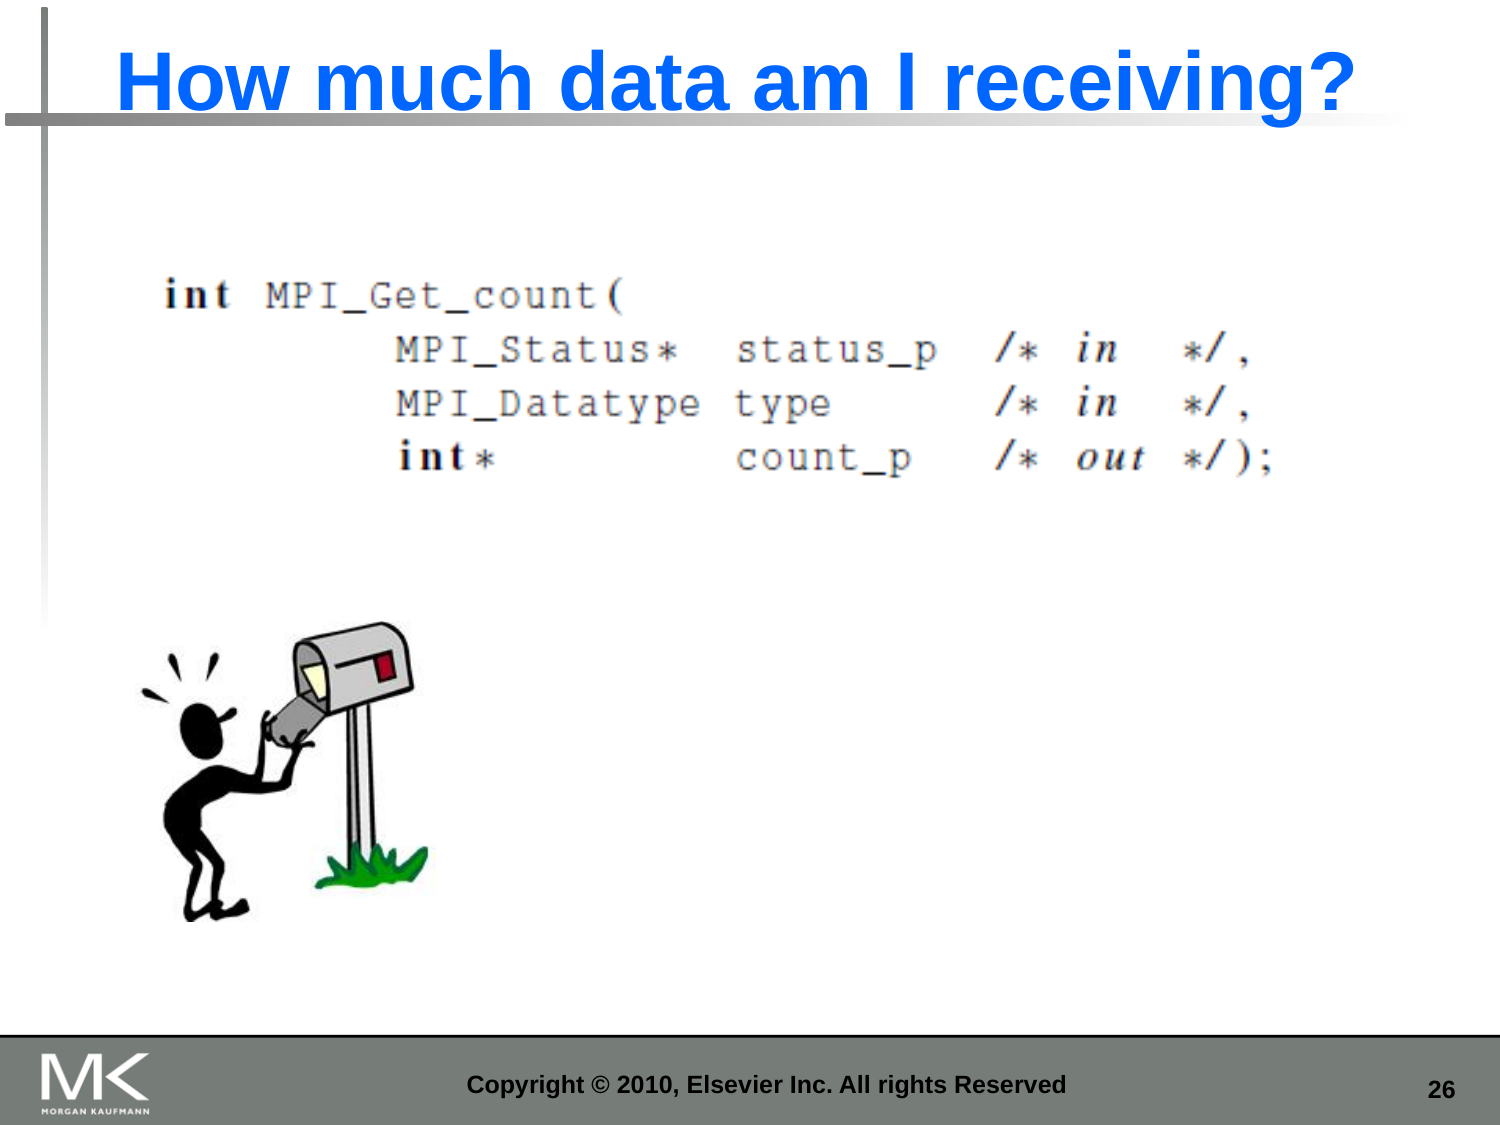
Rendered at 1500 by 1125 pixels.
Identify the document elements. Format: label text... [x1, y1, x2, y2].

picture [147, 255, 1315, 504]
footer Copyright © 2010, Elsevier Inc. All rights Reserved [170, 1046, 1365, 1106]
picture [135, 621, 436, 922]
title How much data am I receiving? [100, 19, 1459, 135]
picture [29, 1046, 160, 1123]
